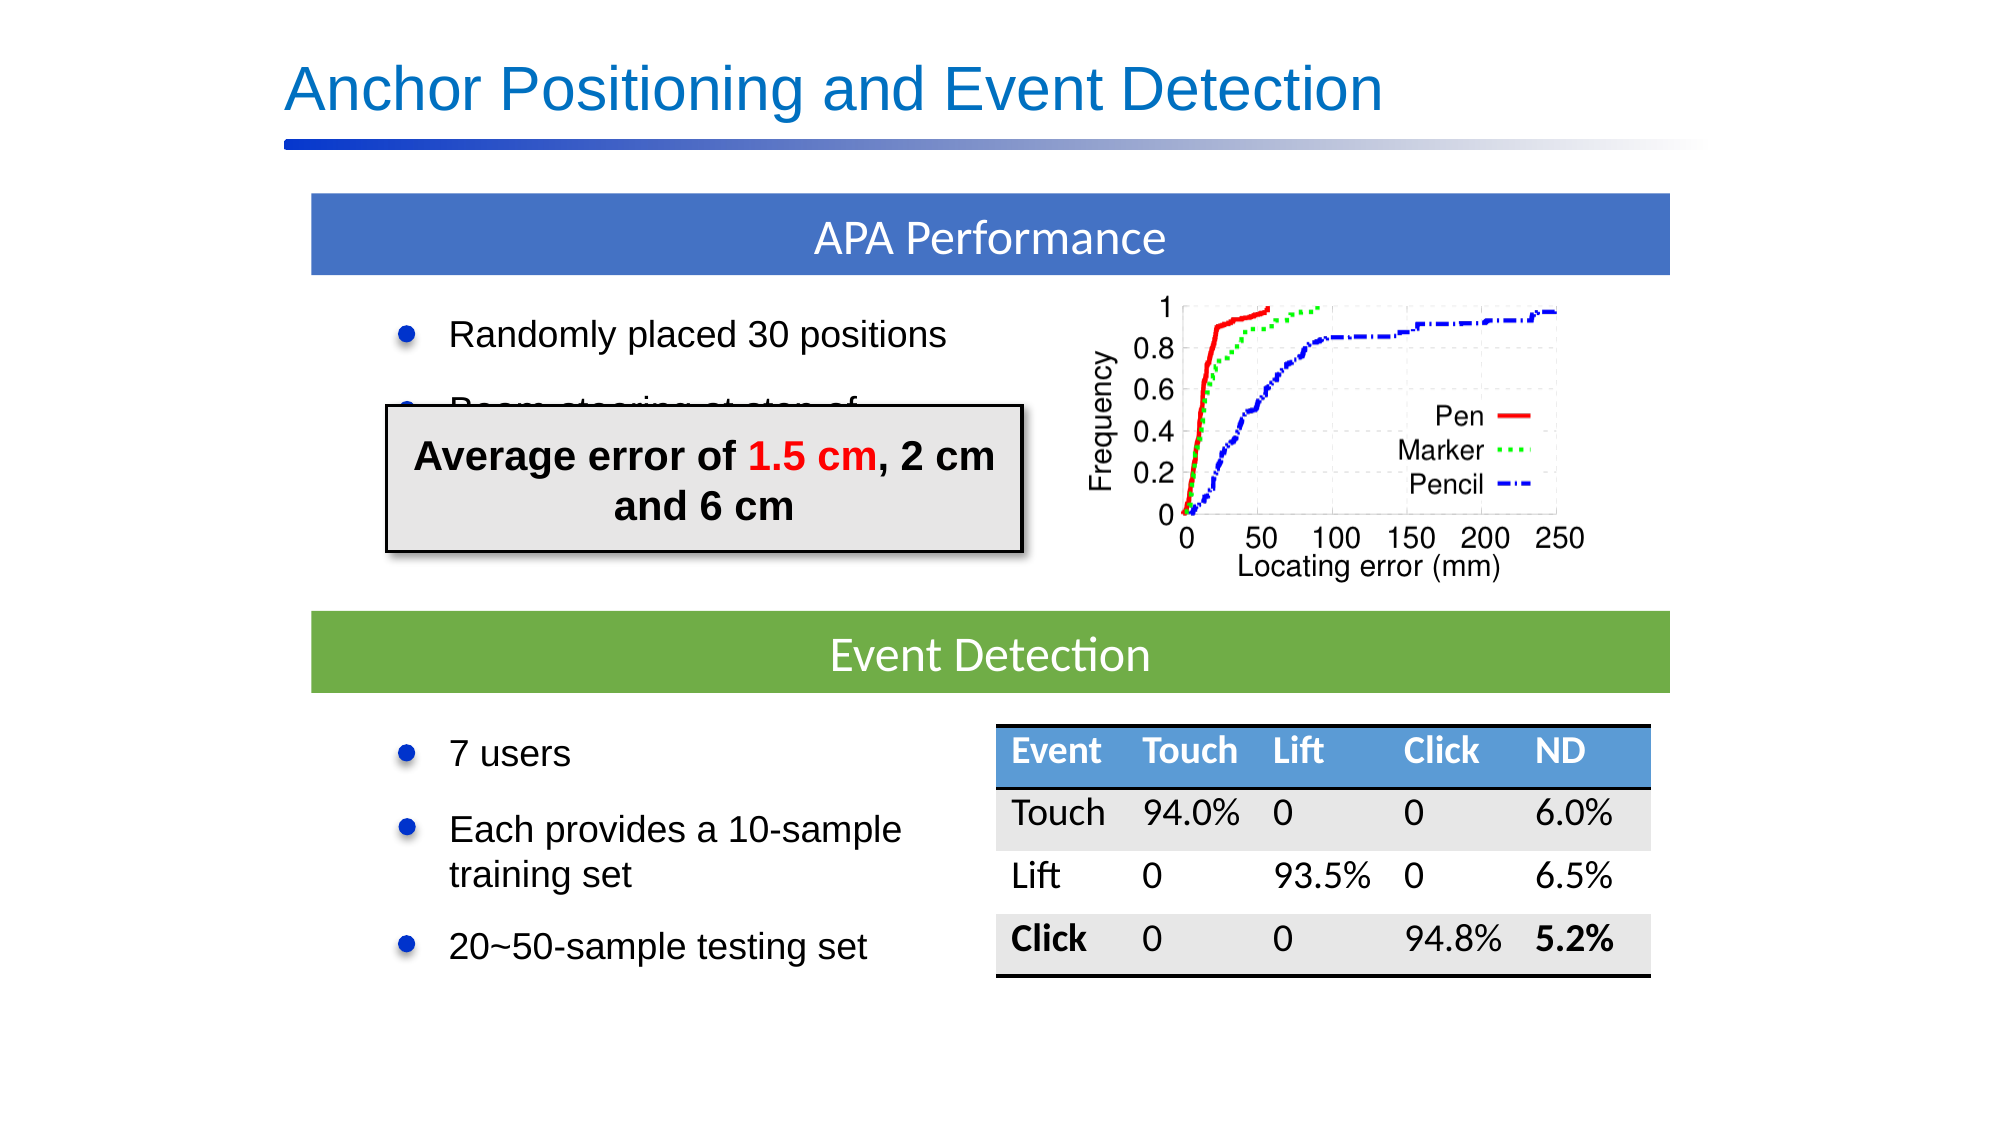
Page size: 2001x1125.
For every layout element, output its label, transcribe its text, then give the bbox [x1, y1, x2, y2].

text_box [399, 458, 1084, 519]
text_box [399, 378, 1023, 441]
text_box Average error of 1.5 cm, 2 cm and 6 cm [386, 405, 1023, 552]
text_box Anchor Positioning and Event Detection [270, 40, 1670, 130]
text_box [399, 303, 1461, 364]
picture [1083, 280, 1594, 586]
text_box [284, 139, 1710, 150]
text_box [311, 610, 1670, 976]
text_box APA Performance [310, 192, 1671, 276]
